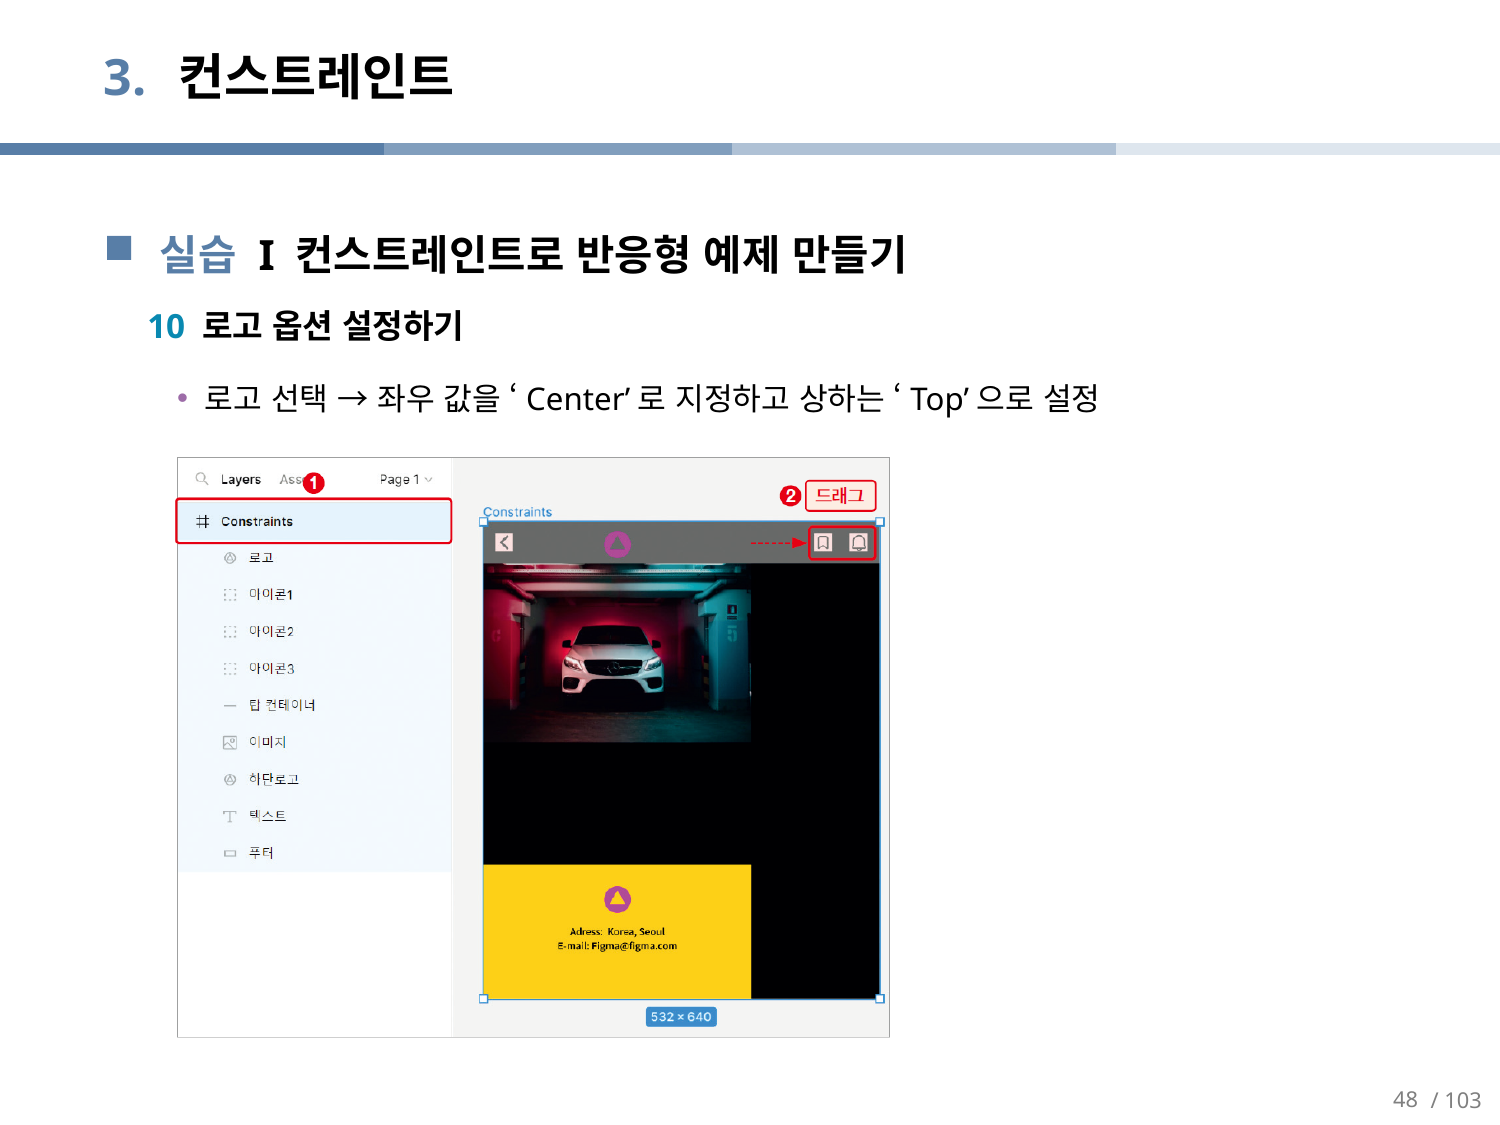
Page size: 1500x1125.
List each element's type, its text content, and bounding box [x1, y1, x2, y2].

title 컨스트레인트 [88, 30, 1211, 121]
list 실습 I 컨스트레인트로 반응형 예제 만들기 10 로고 옵션 설정하기 로고 선택 → 좌우 값을 ‘Center’로 지정하고 상하는 ‘Top’으로 설정 [88, 196, 1436, 1083]
picture [170, 444, 895, 1048]
